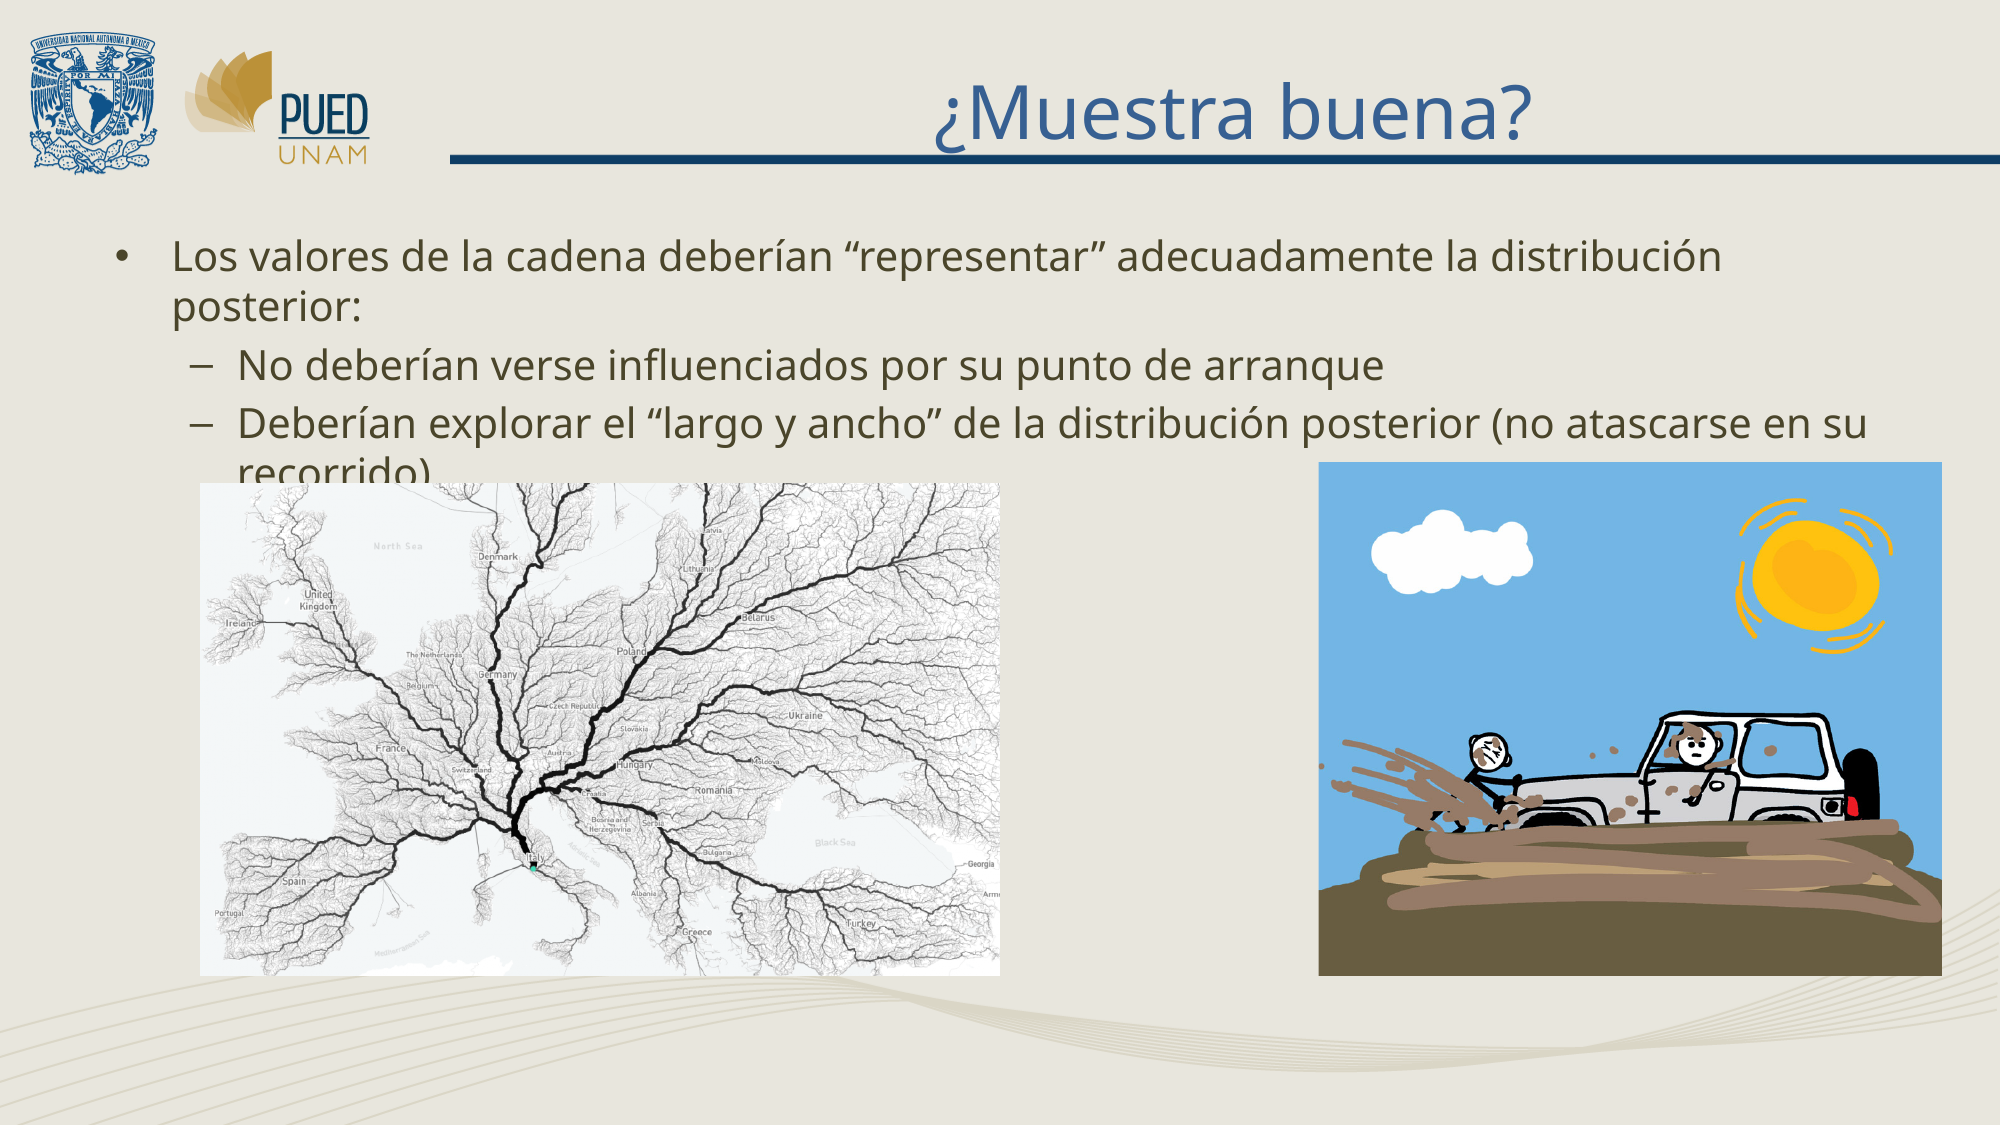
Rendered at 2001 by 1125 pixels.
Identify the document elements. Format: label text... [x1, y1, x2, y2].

title ¿Muestra buena? [566, 45, 1900, 174]
list Los valores de la cadena deberían “representar” adecuadamente la distribución posterior: No deberían verse influenciados por su punto de arranque Deberían explorar el “largo y ancho” de la distribución posterior (no atascarse en su recorrido) [99, 222, 1900, 965]
picture [0, 0, 2000, 1125]
